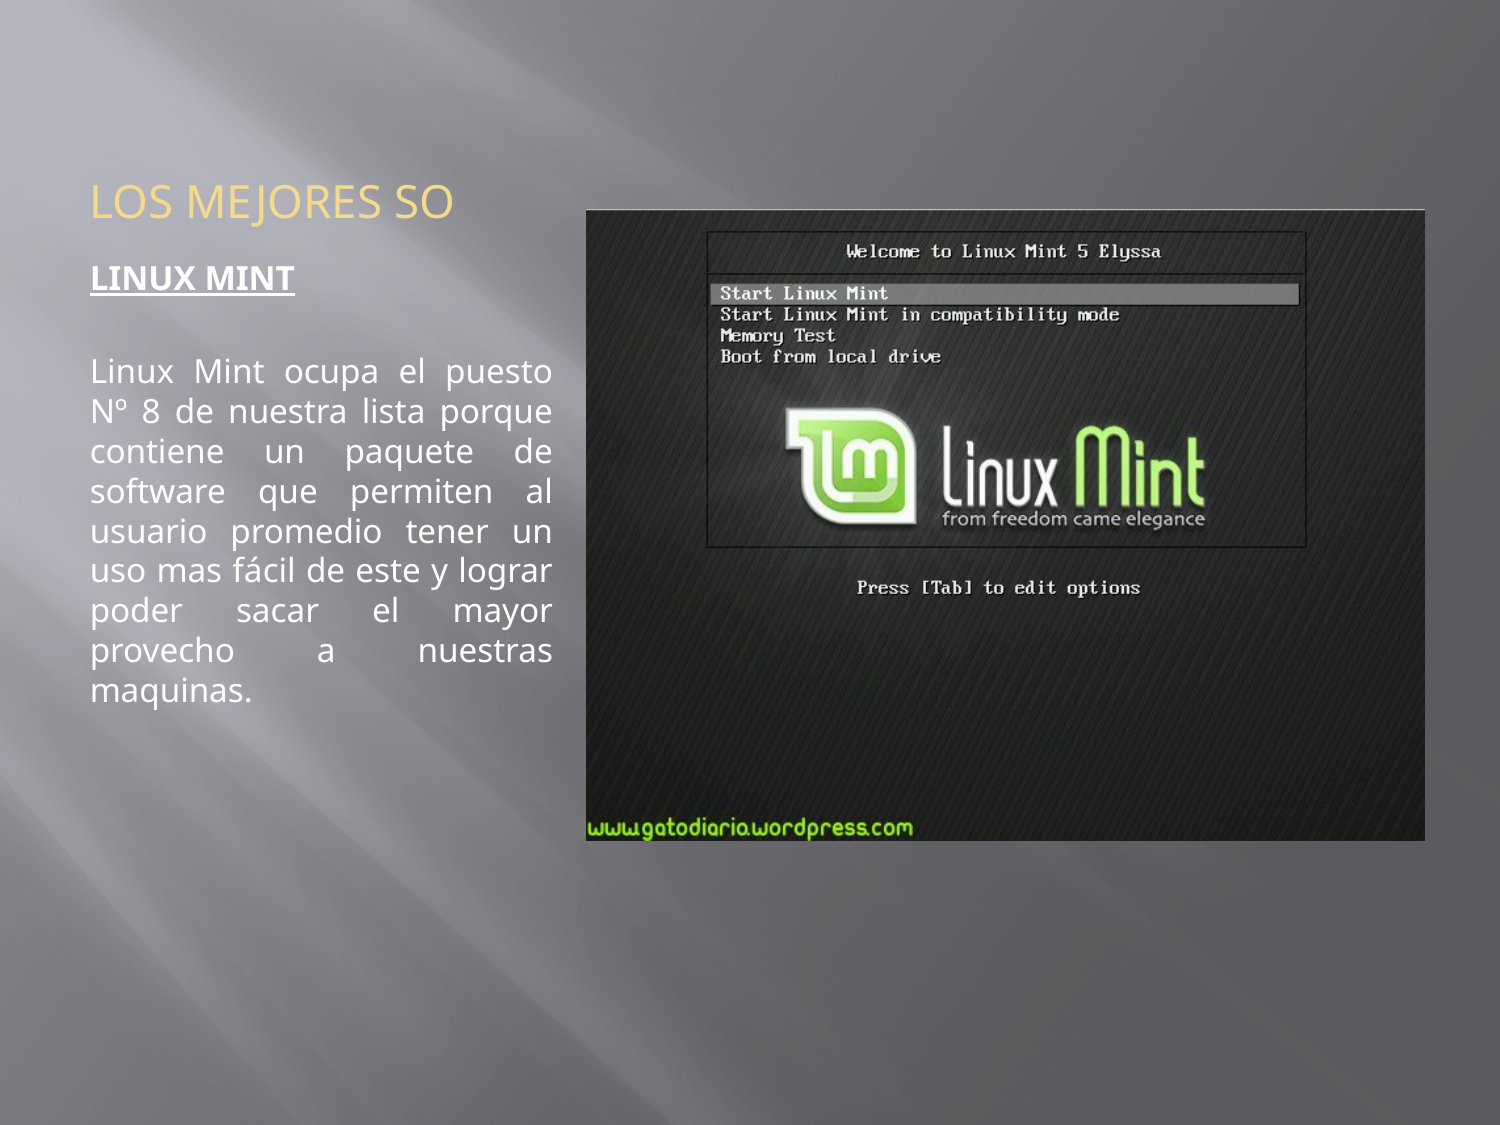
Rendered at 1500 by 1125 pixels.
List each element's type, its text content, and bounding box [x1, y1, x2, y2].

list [586, 208, 1426, 841]
list LINUX MINT Linux Mint ocupa el puesto Nº 8 de nuestra lista porque contiene un paquete de software que permiten al usuario promedio tener un uso mas fácil de este y lograr poder sacar el mayor provecho a nuestras maquinas. [75, 249, 569, 1005]
title LOS MEJORES SO [75, 44, 569, 236]
